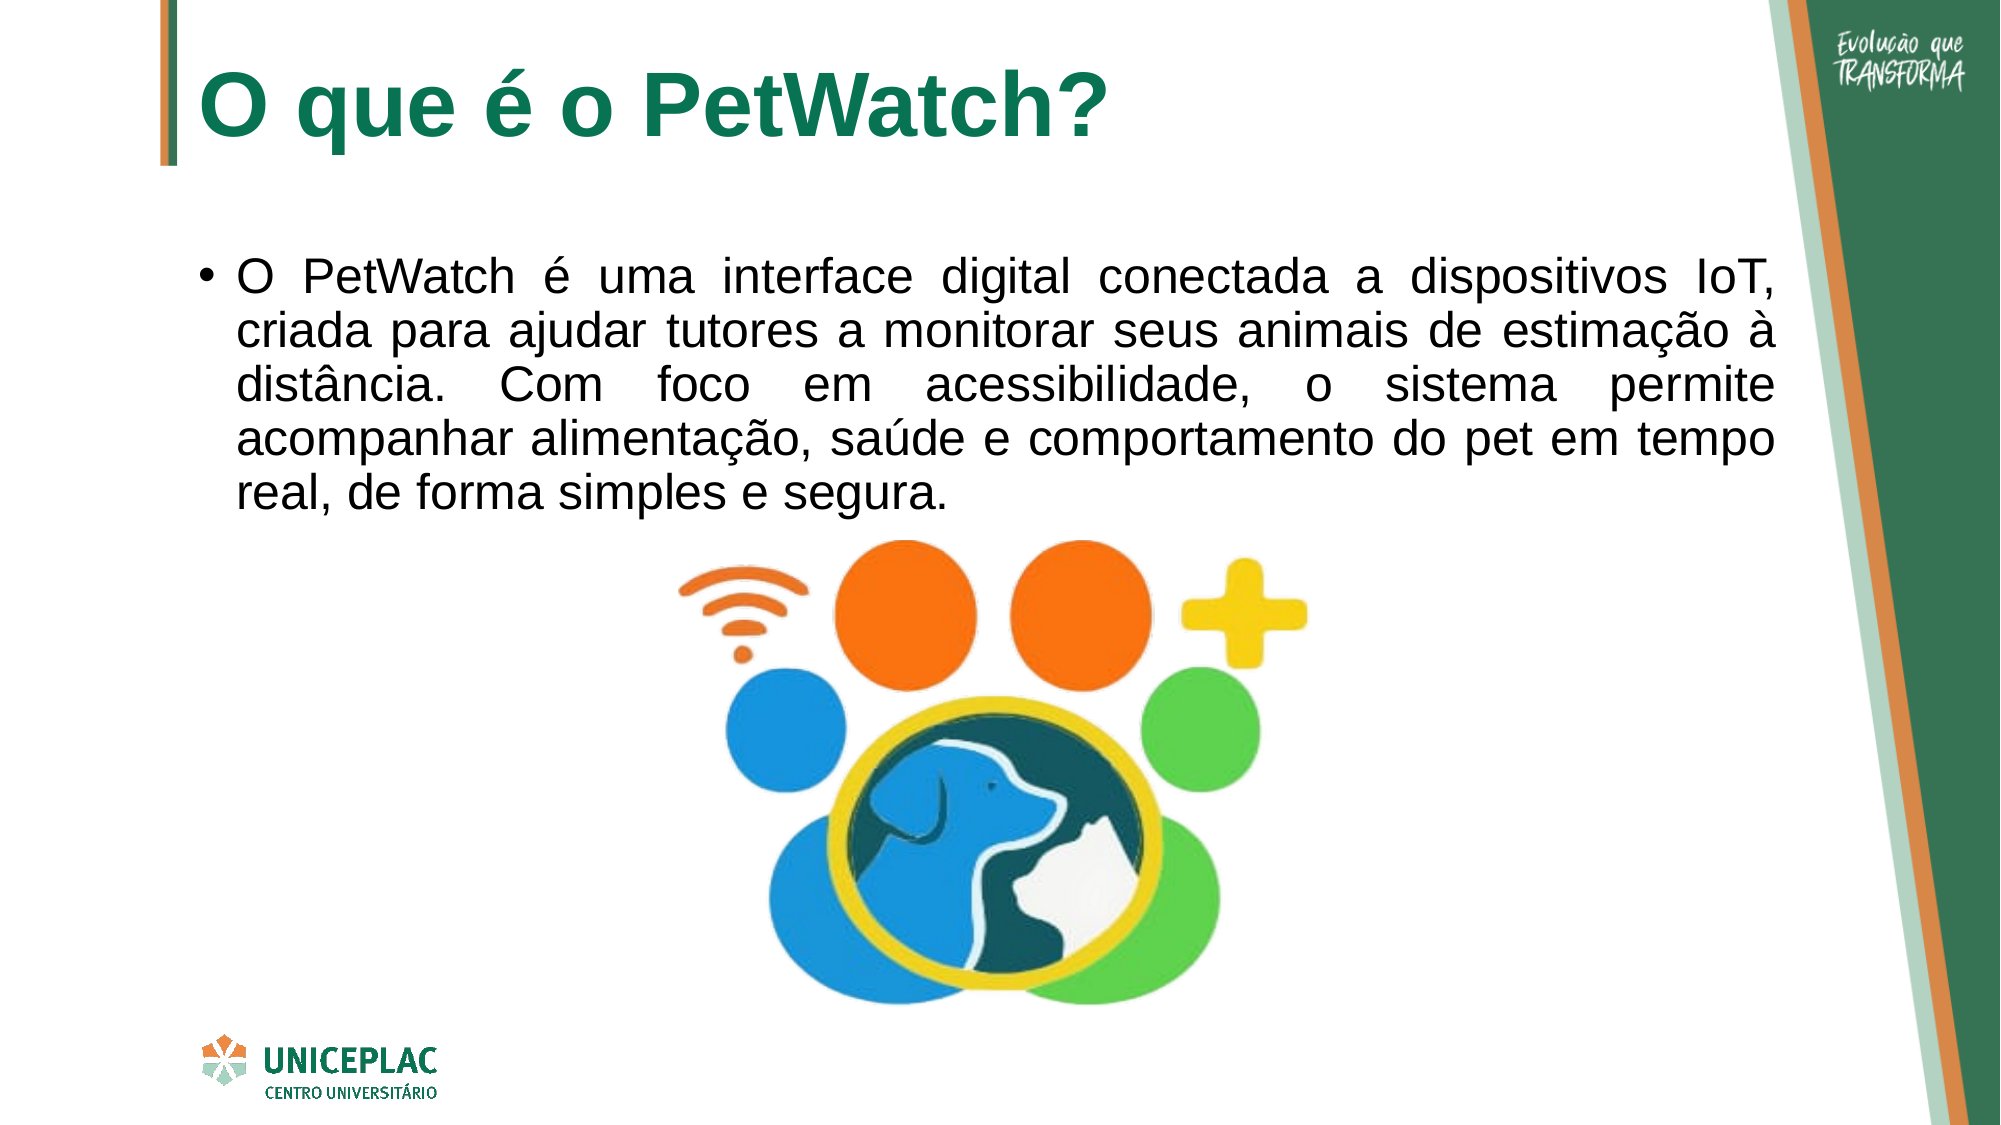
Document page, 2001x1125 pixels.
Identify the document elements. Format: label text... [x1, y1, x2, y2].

picture [0, 0, 2000, 1125]
title O que é o PetWatch? [183, 0, 1792, 216]
list O PetWatch é uma interface digital conectada a dispositivos IoT, criada para ajudar tutores a monitorar seus animais de estimação à distância. Com foco em acessibilidade, o sistema permite acompanhar alimentação, saúde e comportamento do pet em tempo real, de forma simples e segura. [183, 243, 1792, 1007]
